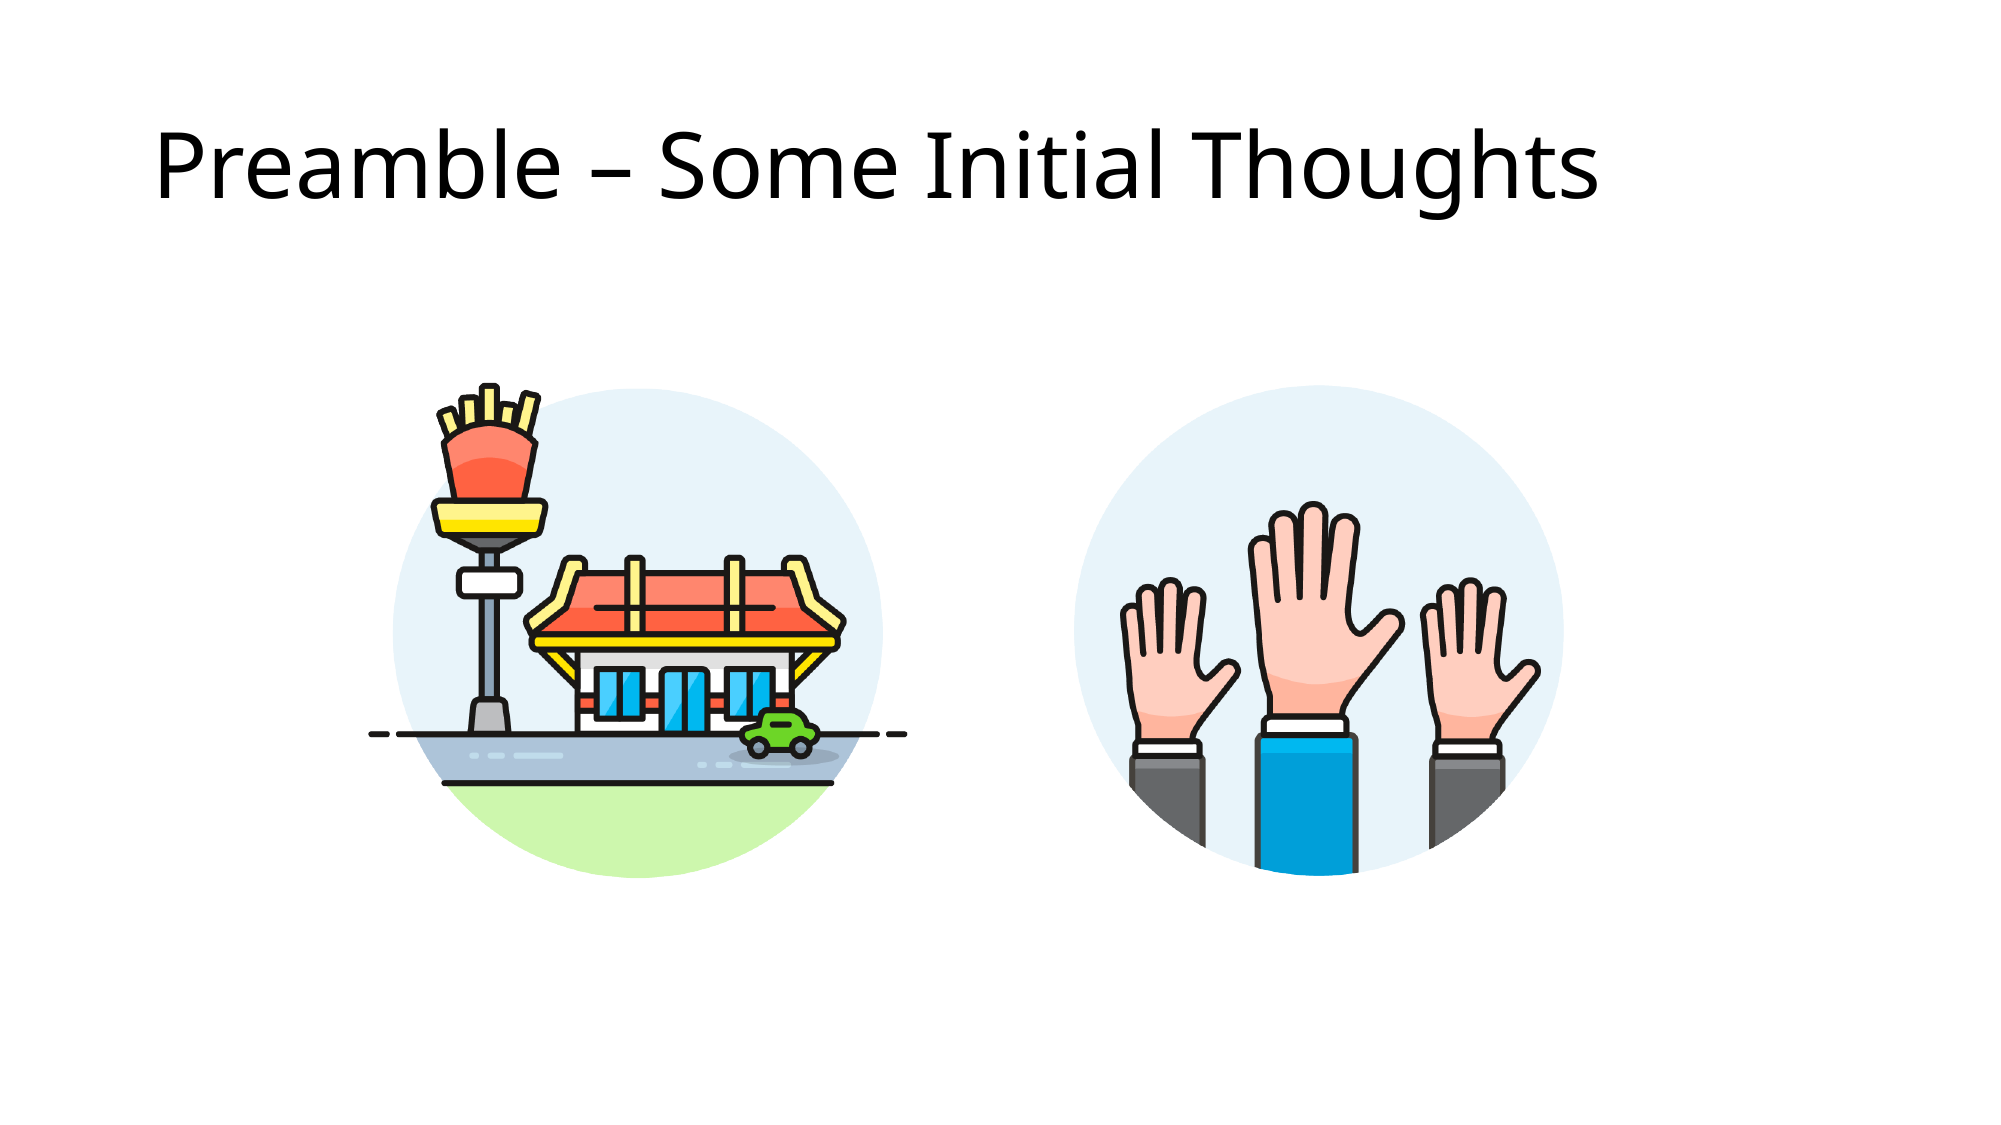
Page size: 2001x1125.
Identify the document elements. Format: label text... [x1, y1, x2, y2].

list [330, 289, 943, 975]
picture [1012, 288, 1625, 975]
title Preamble – Some Initial Thoughts [137, 59, 1863, 278]
